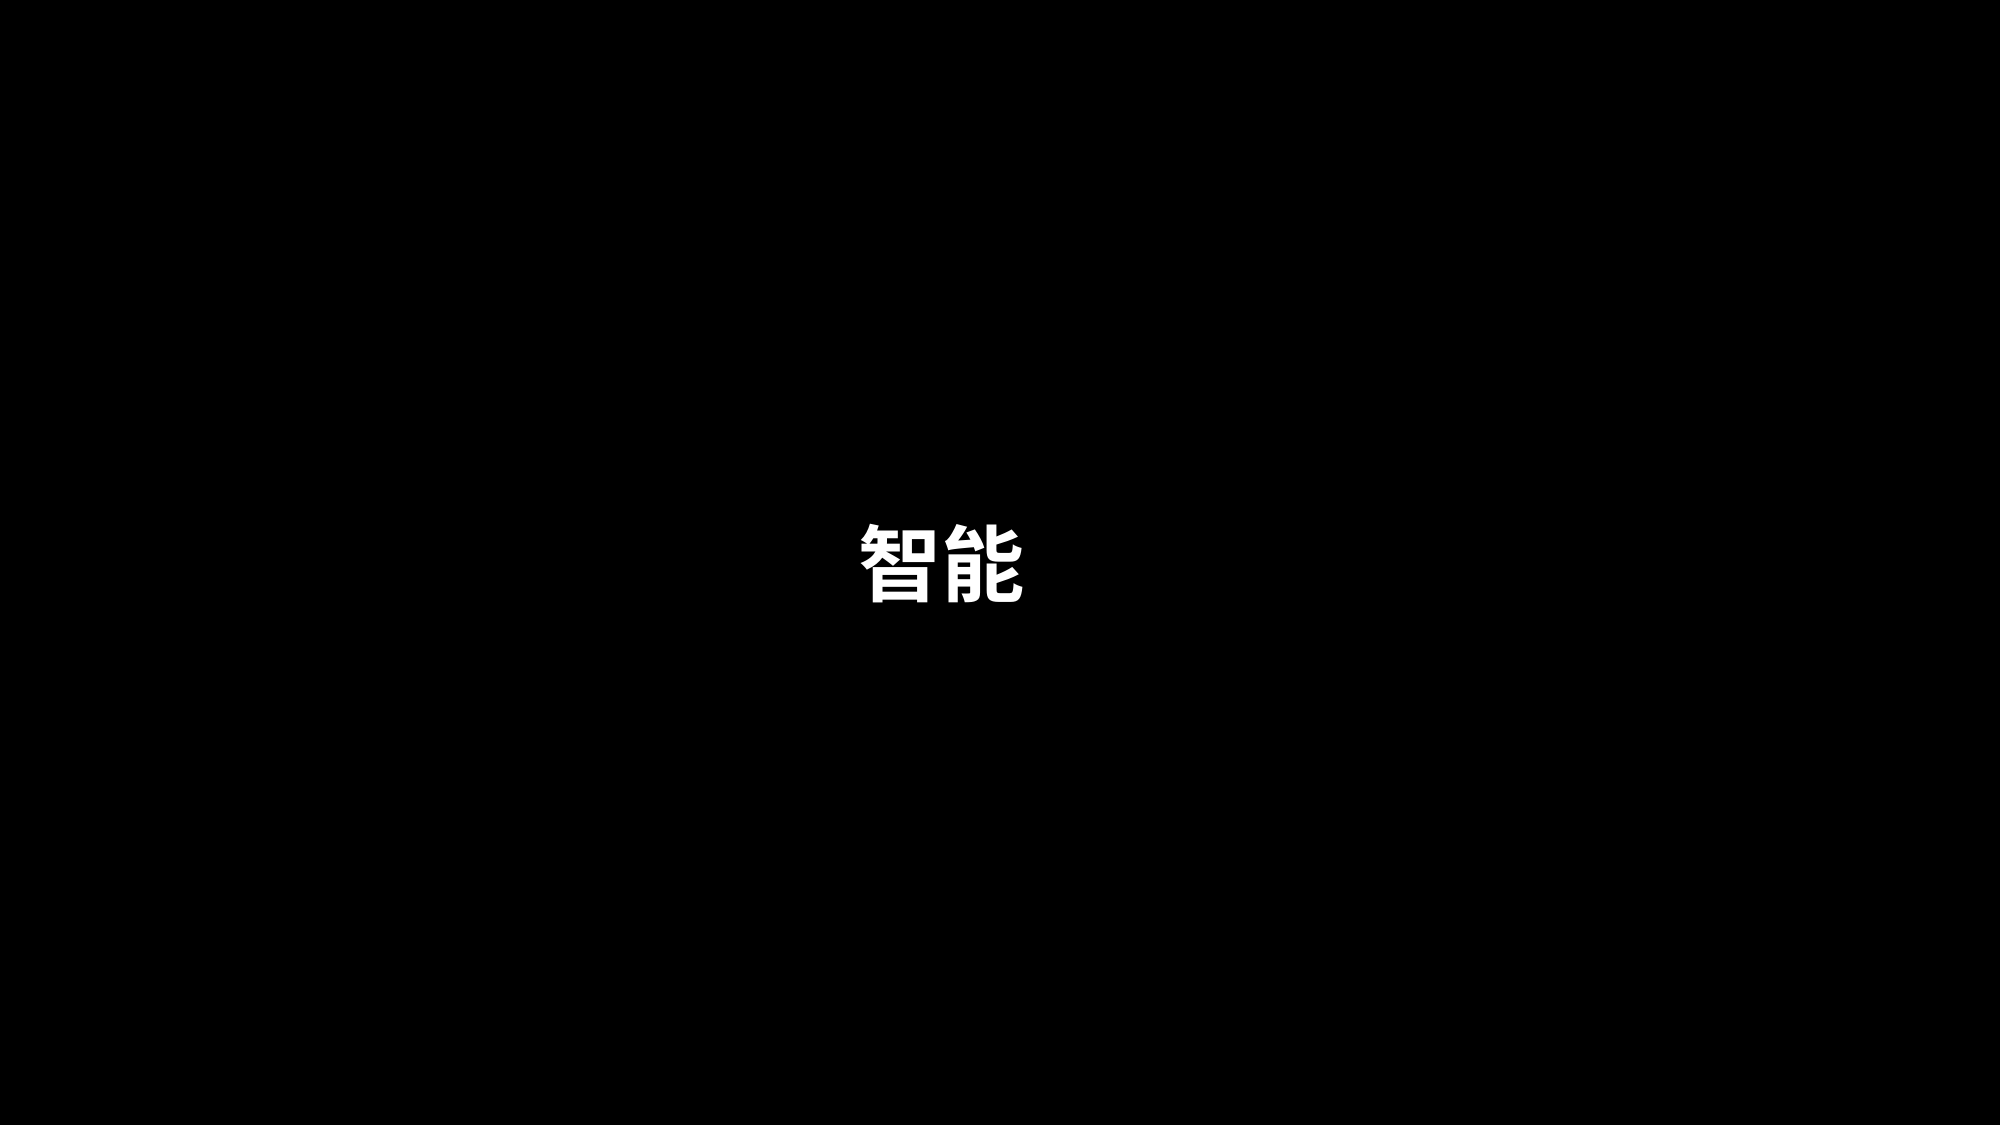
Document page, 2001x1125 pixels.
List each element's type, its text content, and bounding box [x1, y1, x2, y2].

text_box 智能 [843, 504, 1157, 620]
